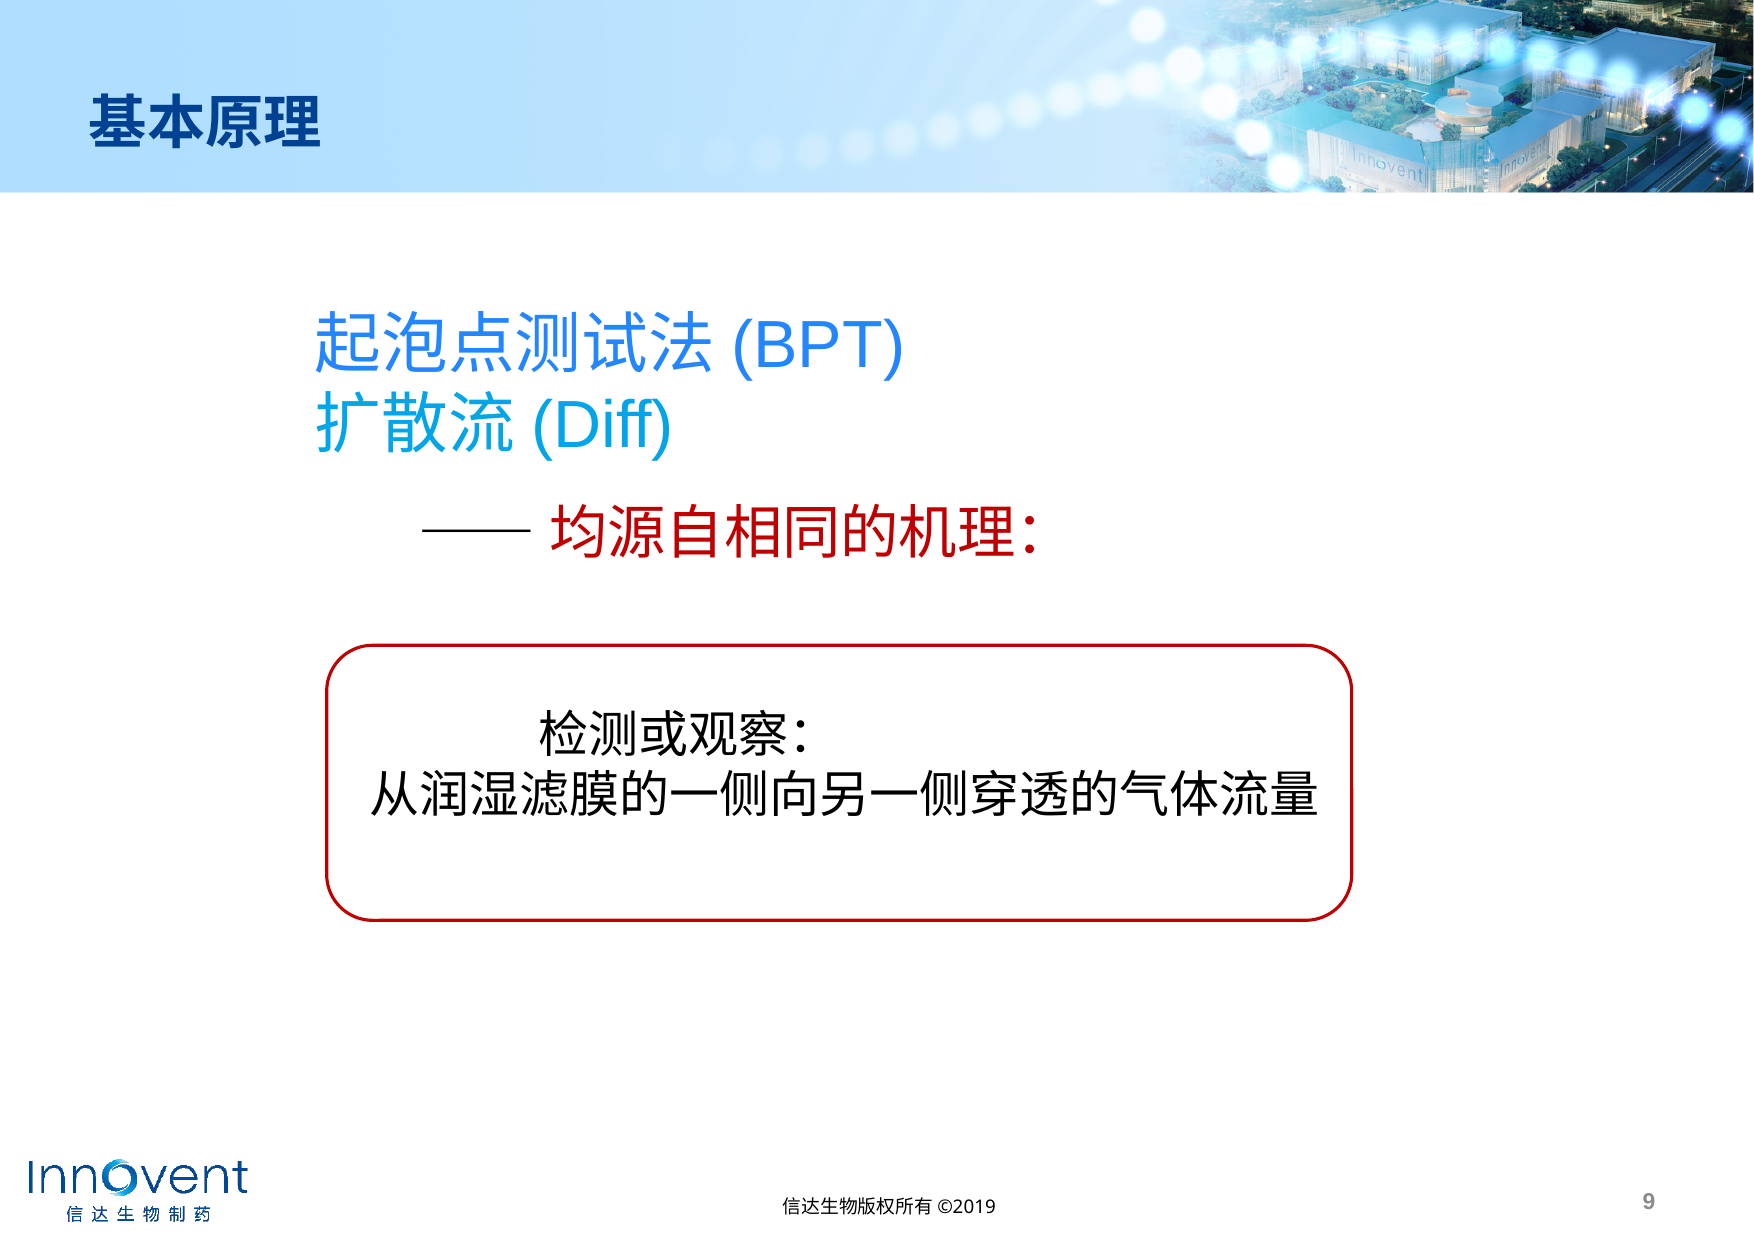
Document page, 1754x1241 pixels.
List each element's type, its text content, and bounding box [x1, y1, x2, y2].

title 基本原理 [88, 74, 1265, 179]
text_box 起泡点测试法(BPT) 扩散流(Diff) ——均源自相同的机理： [300, 293, 1165, 573]
picture [0, 0, 1754, 1241]
text_box [326, 645, 1352, 921]
